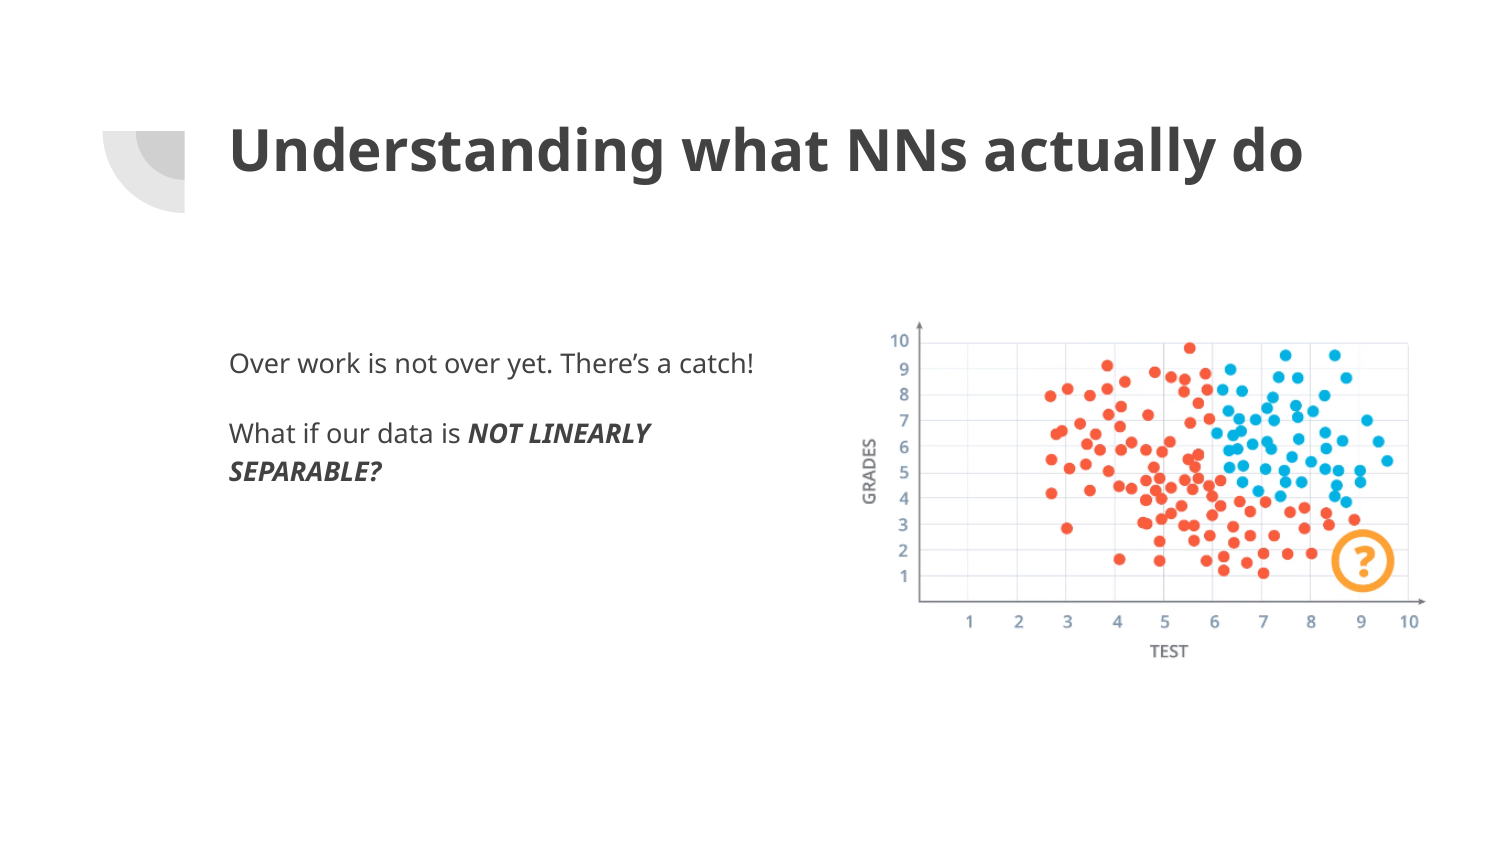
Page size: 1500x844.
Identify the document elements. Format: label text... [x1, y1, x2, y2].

title Understanding what NNs actually do [213, 98, 1368, 263]
picture [825, 286, 1476, 673]
list Over work is not over yet. There’s a catch! What if our data is NOT LINEARLY SEPARABLE? [213, 326, 801, 744]
